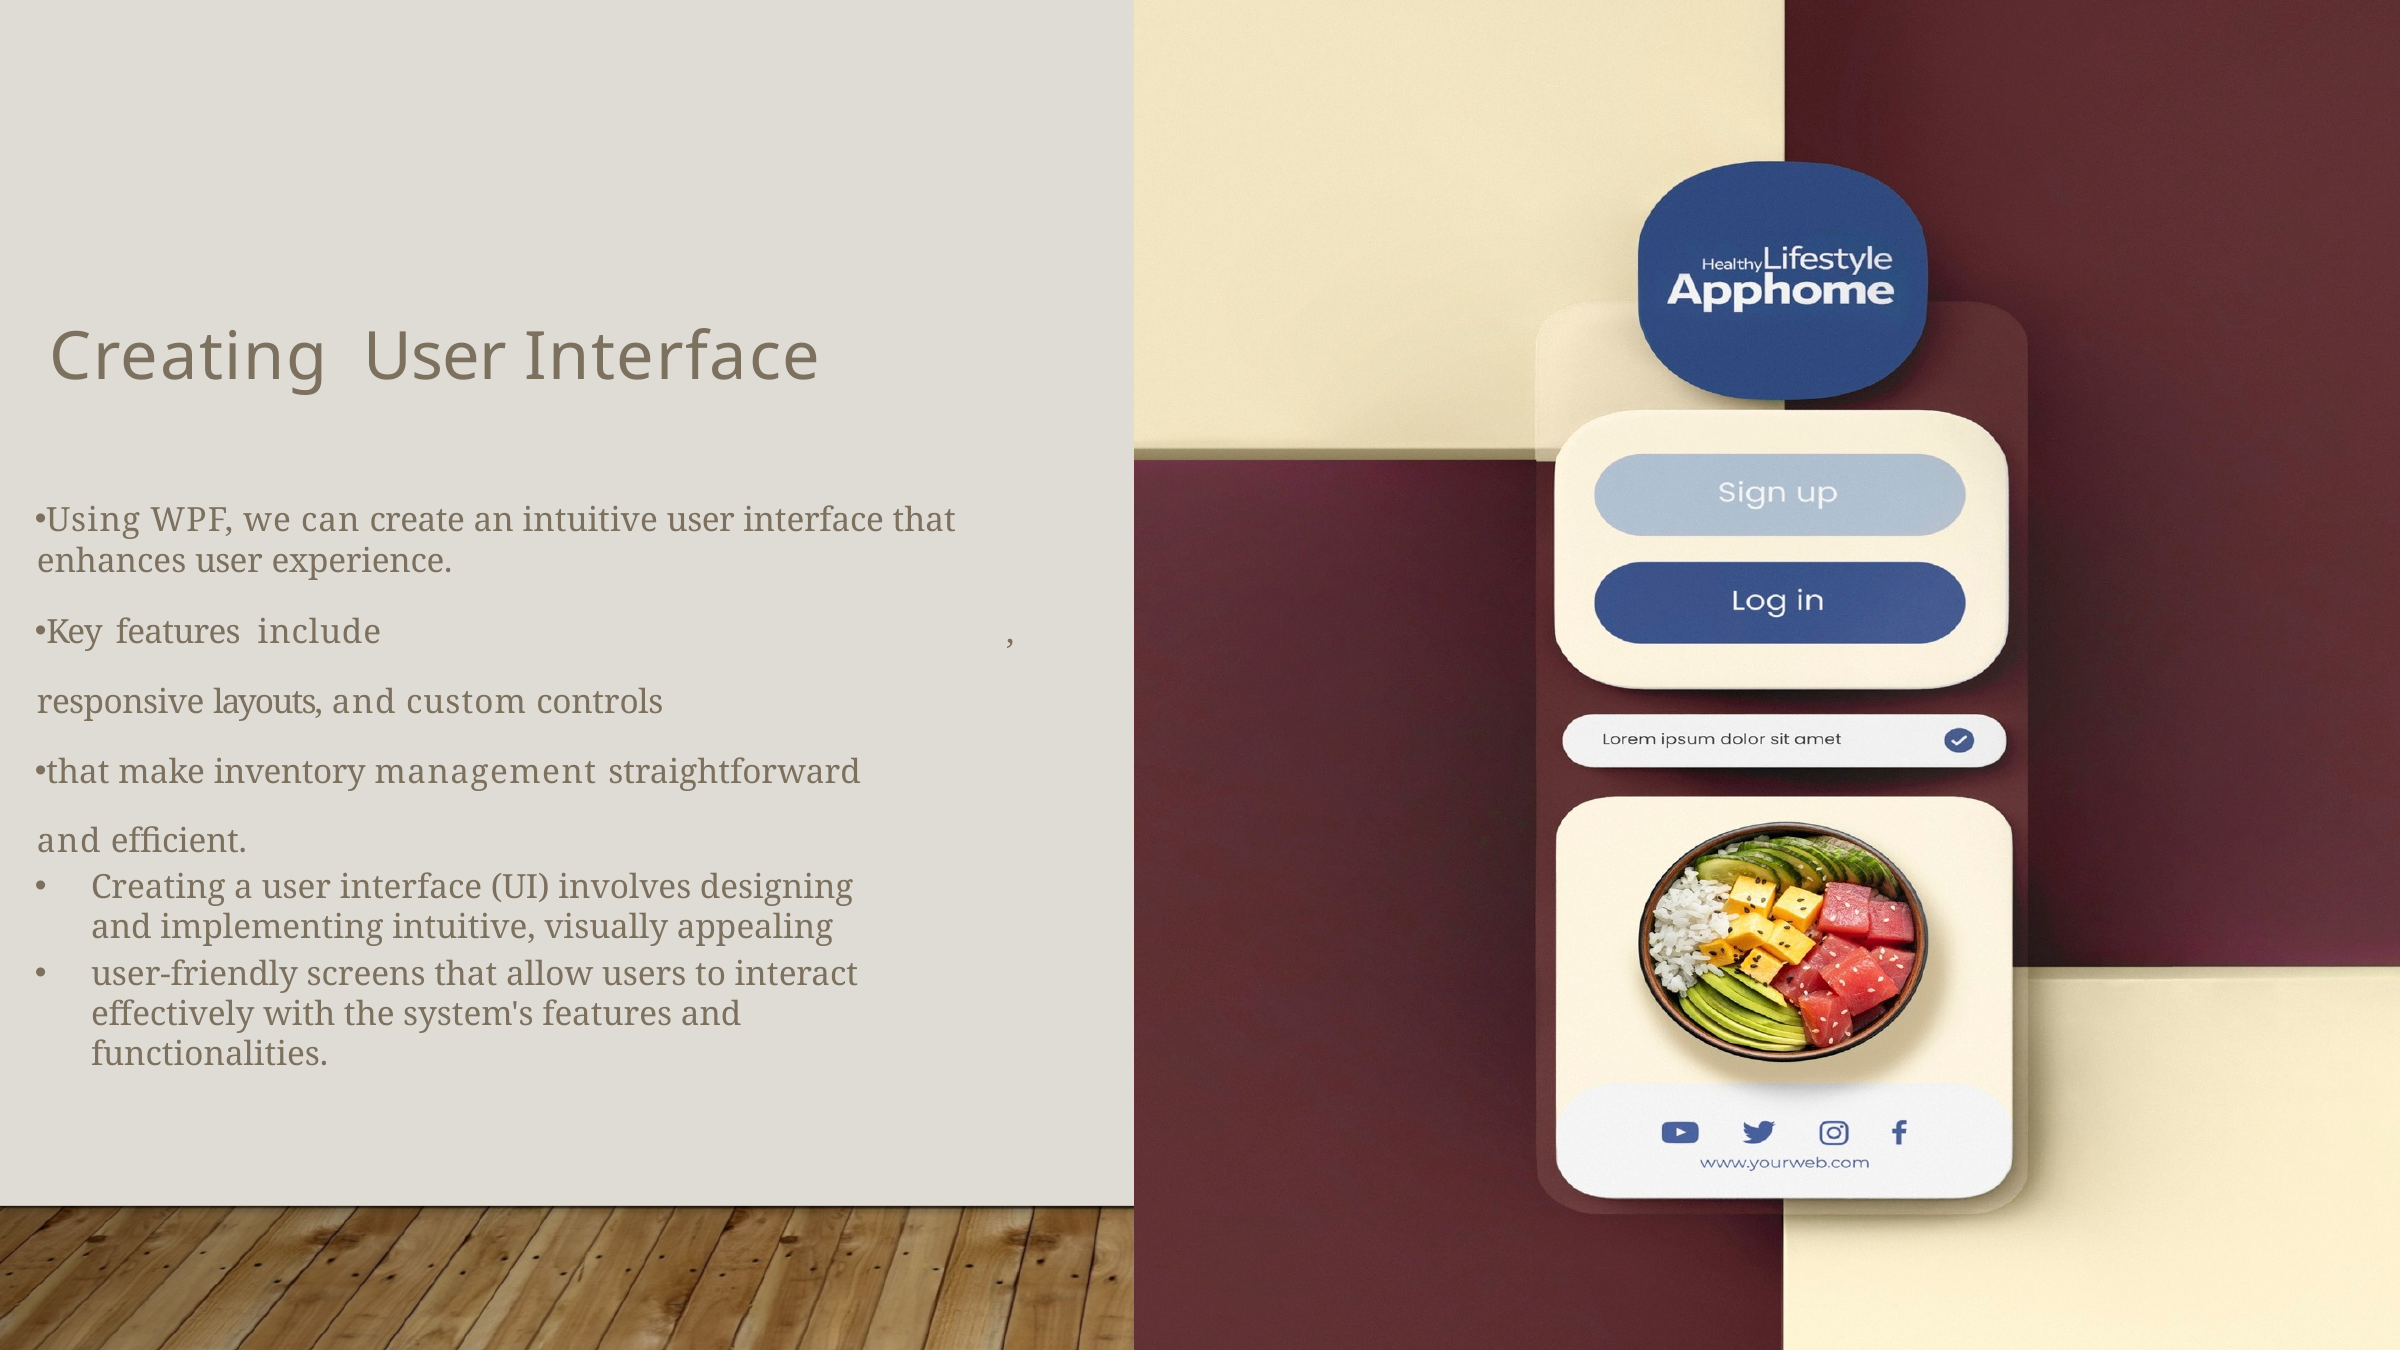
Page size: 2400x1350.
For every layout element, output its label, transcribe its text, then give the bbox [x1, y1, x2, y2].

text_box Using WPF, we can create an intuitive user interface that enhances user experience. Key features include , responsive layouts, and custom controls that make inventory management straightforward and efﬁcient. Creating a user interface (UI) involves designing and implementing intuitive, visually appealing user-friendly screens that allow users to interact effectively with the system's features and functionalities. [34, 496, 1104, 1119]
text_box Creating User Interface [34, 305, 980, 400]
picture [0, 0, 2400, 1350]
